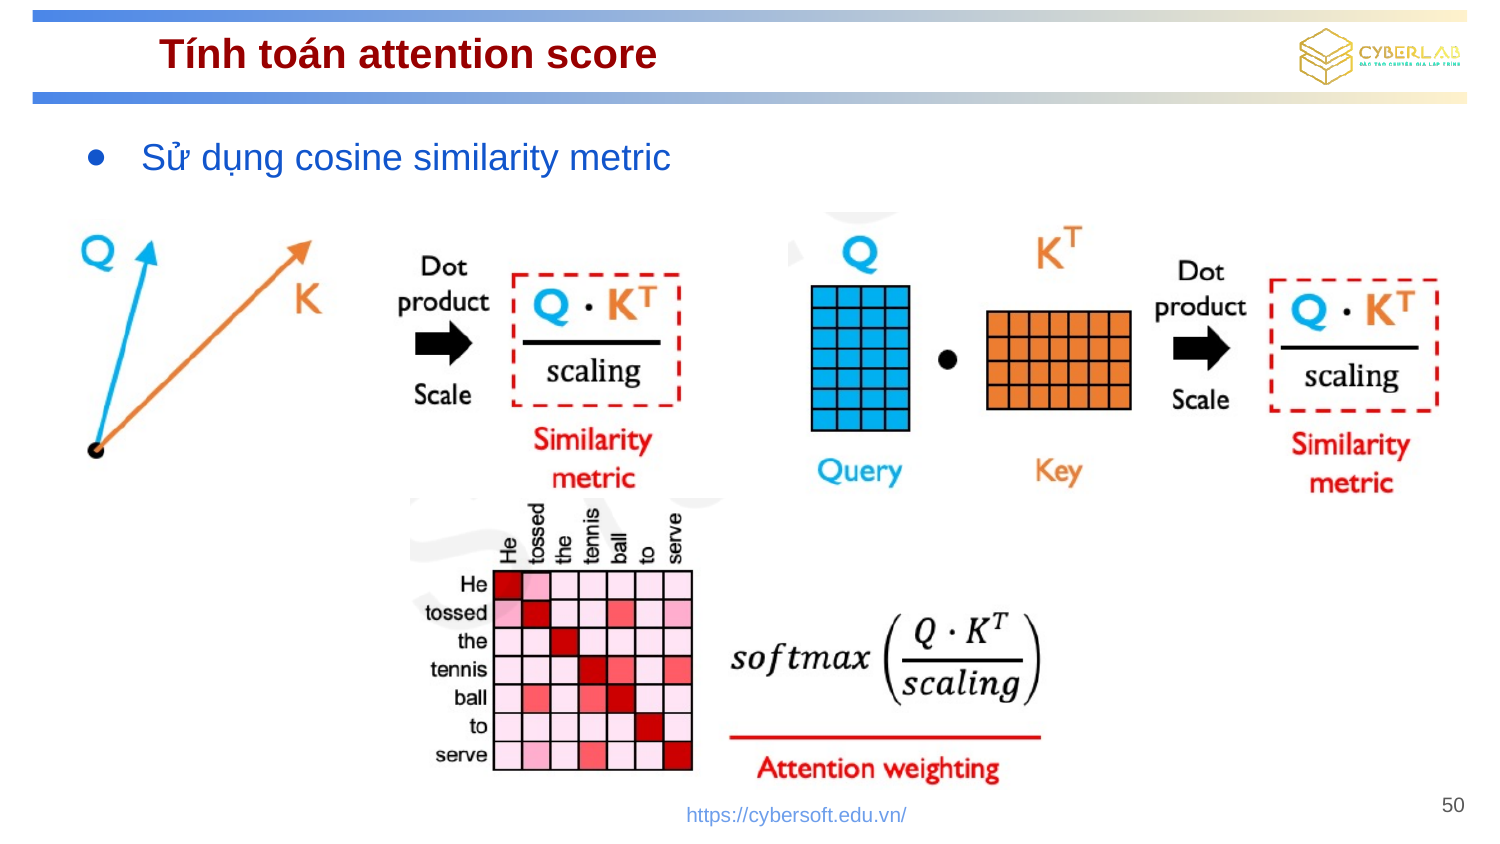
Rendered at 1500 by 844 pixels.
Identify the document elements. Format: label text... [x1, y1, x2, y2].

picture [61, 211, 1471, 790]
picture [1449, 28, 1468, 85]
list Sử dụng cosine similarity metric [51, 111, 851, 762]
title Tính toán attention score [144, 12, 1449, 93]
slide_number 50 [1389, 782, 1480, 830]
